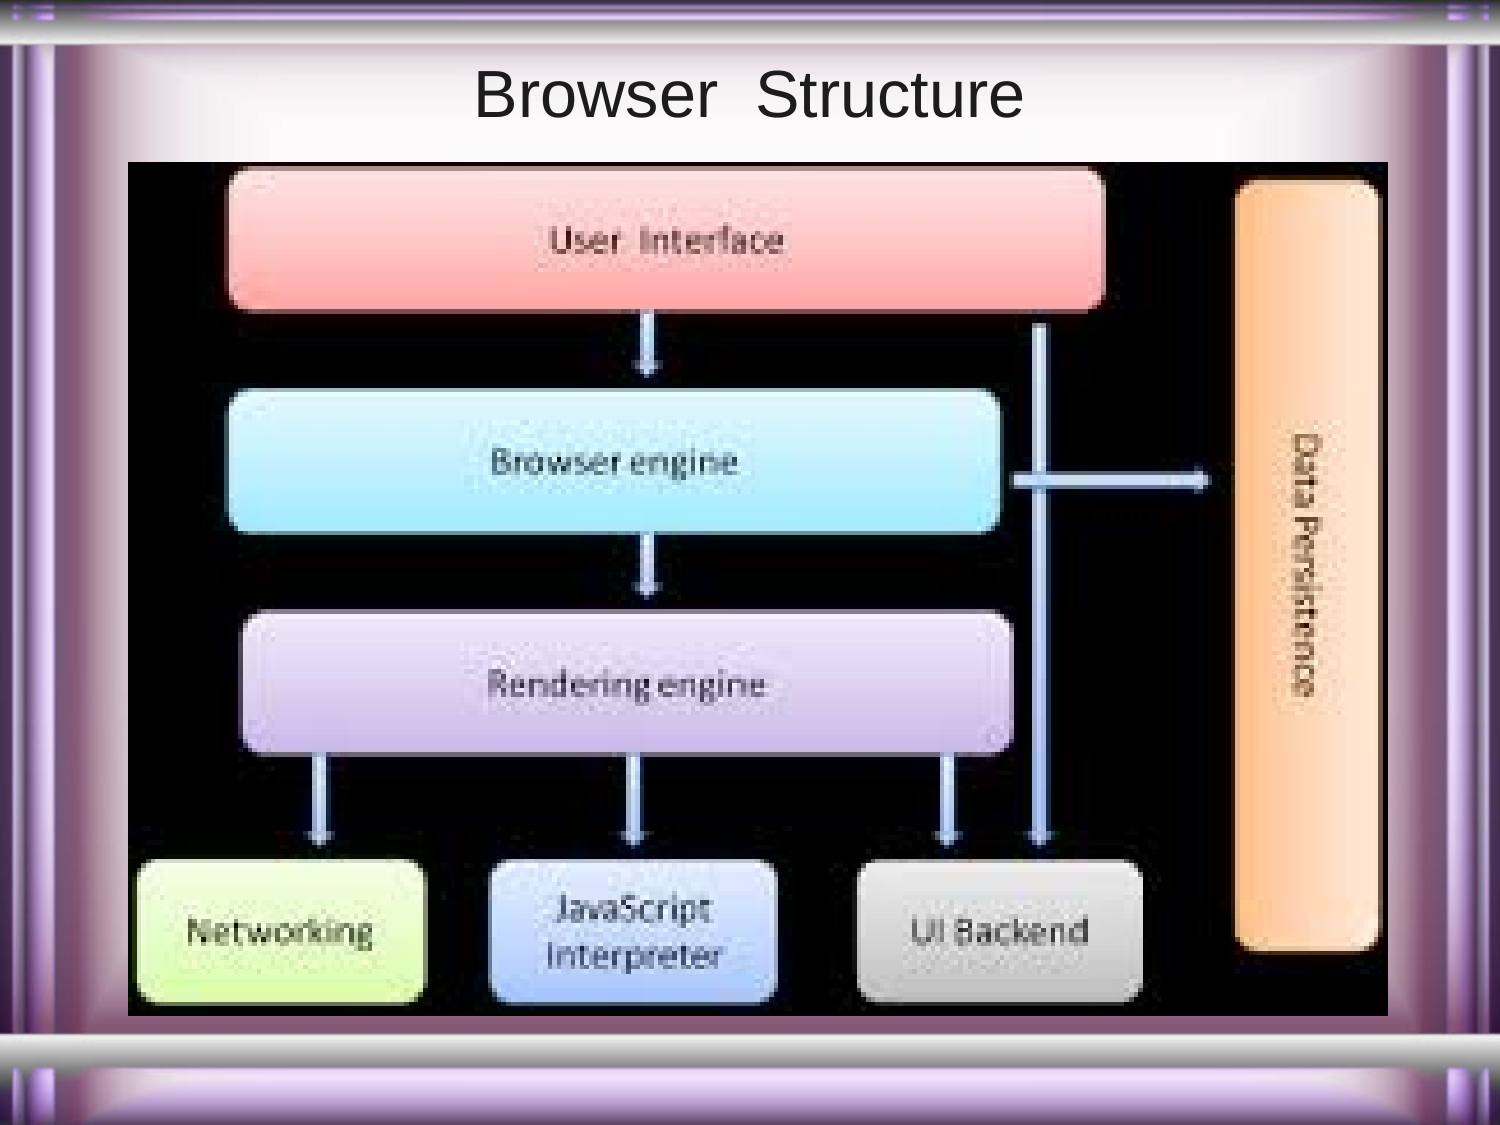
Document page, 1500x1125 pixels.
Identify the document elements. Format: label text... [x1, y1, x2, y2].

title Browser Structure [75, 45, 1425, 138]
picture [0, 0, 1500, 1125]
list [128, 162, 1388, 1016]
